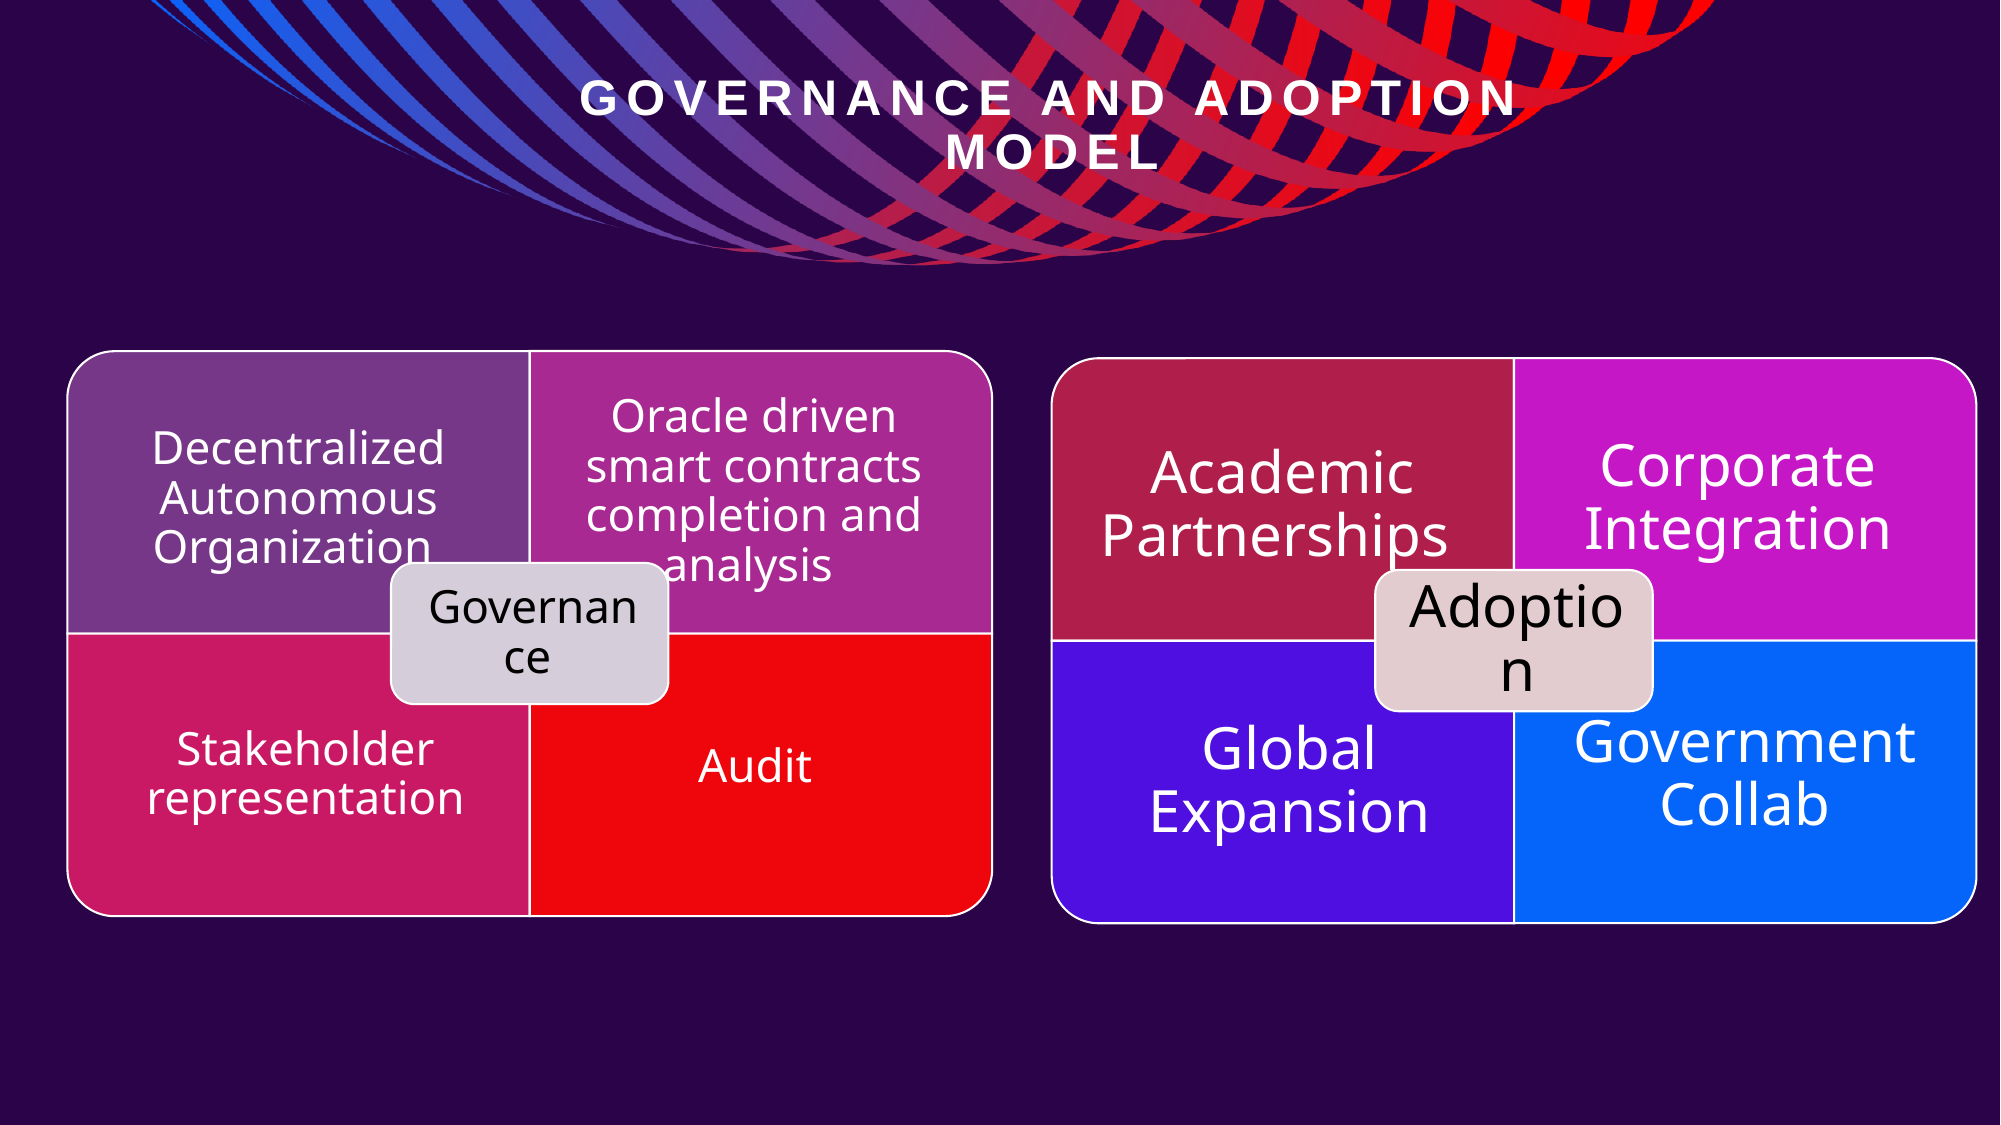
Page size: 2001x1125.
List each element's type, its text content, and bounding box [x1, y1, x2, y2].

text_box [1051, 358, 1977, 924]
title Governance and Adoption model [450, 64, 1653, 139]
picture [0, 0, 2000, 1125]
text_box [67, 351, 993, 917]
